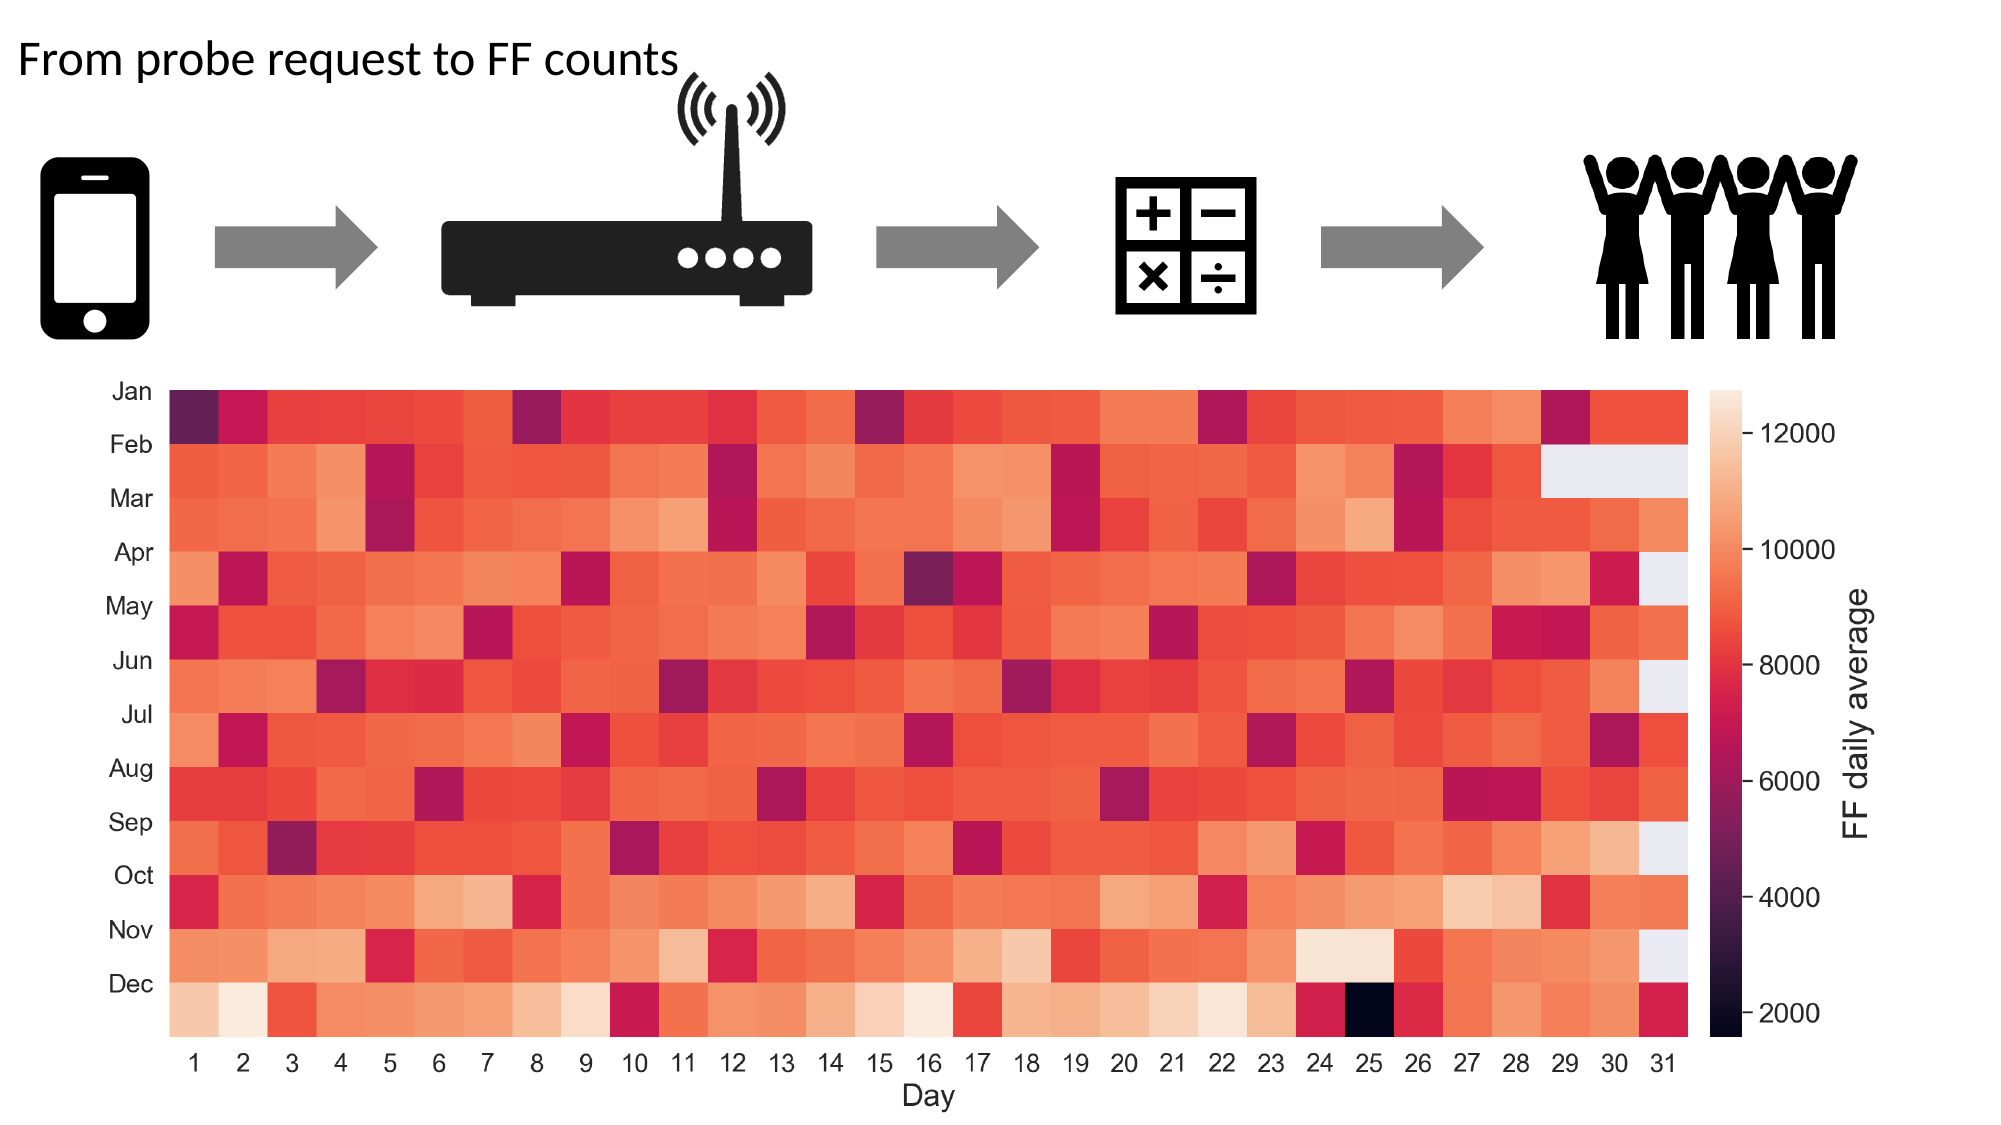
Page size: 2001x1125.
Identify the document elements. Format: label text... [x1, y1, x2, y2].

text_box From probe request to FF counts [3, 17, 695, 93]
picture [100, 91, 1905, 1125]
text_box [214, 205, 378, 290]
picture [1096, 156, 1279, 339]
picture [441, 42, 813, 333]
text_box [876, 205, 1040, 290]
picture [31, 150, 155, 345]
text_box [1321, 205, 1485, 290]
